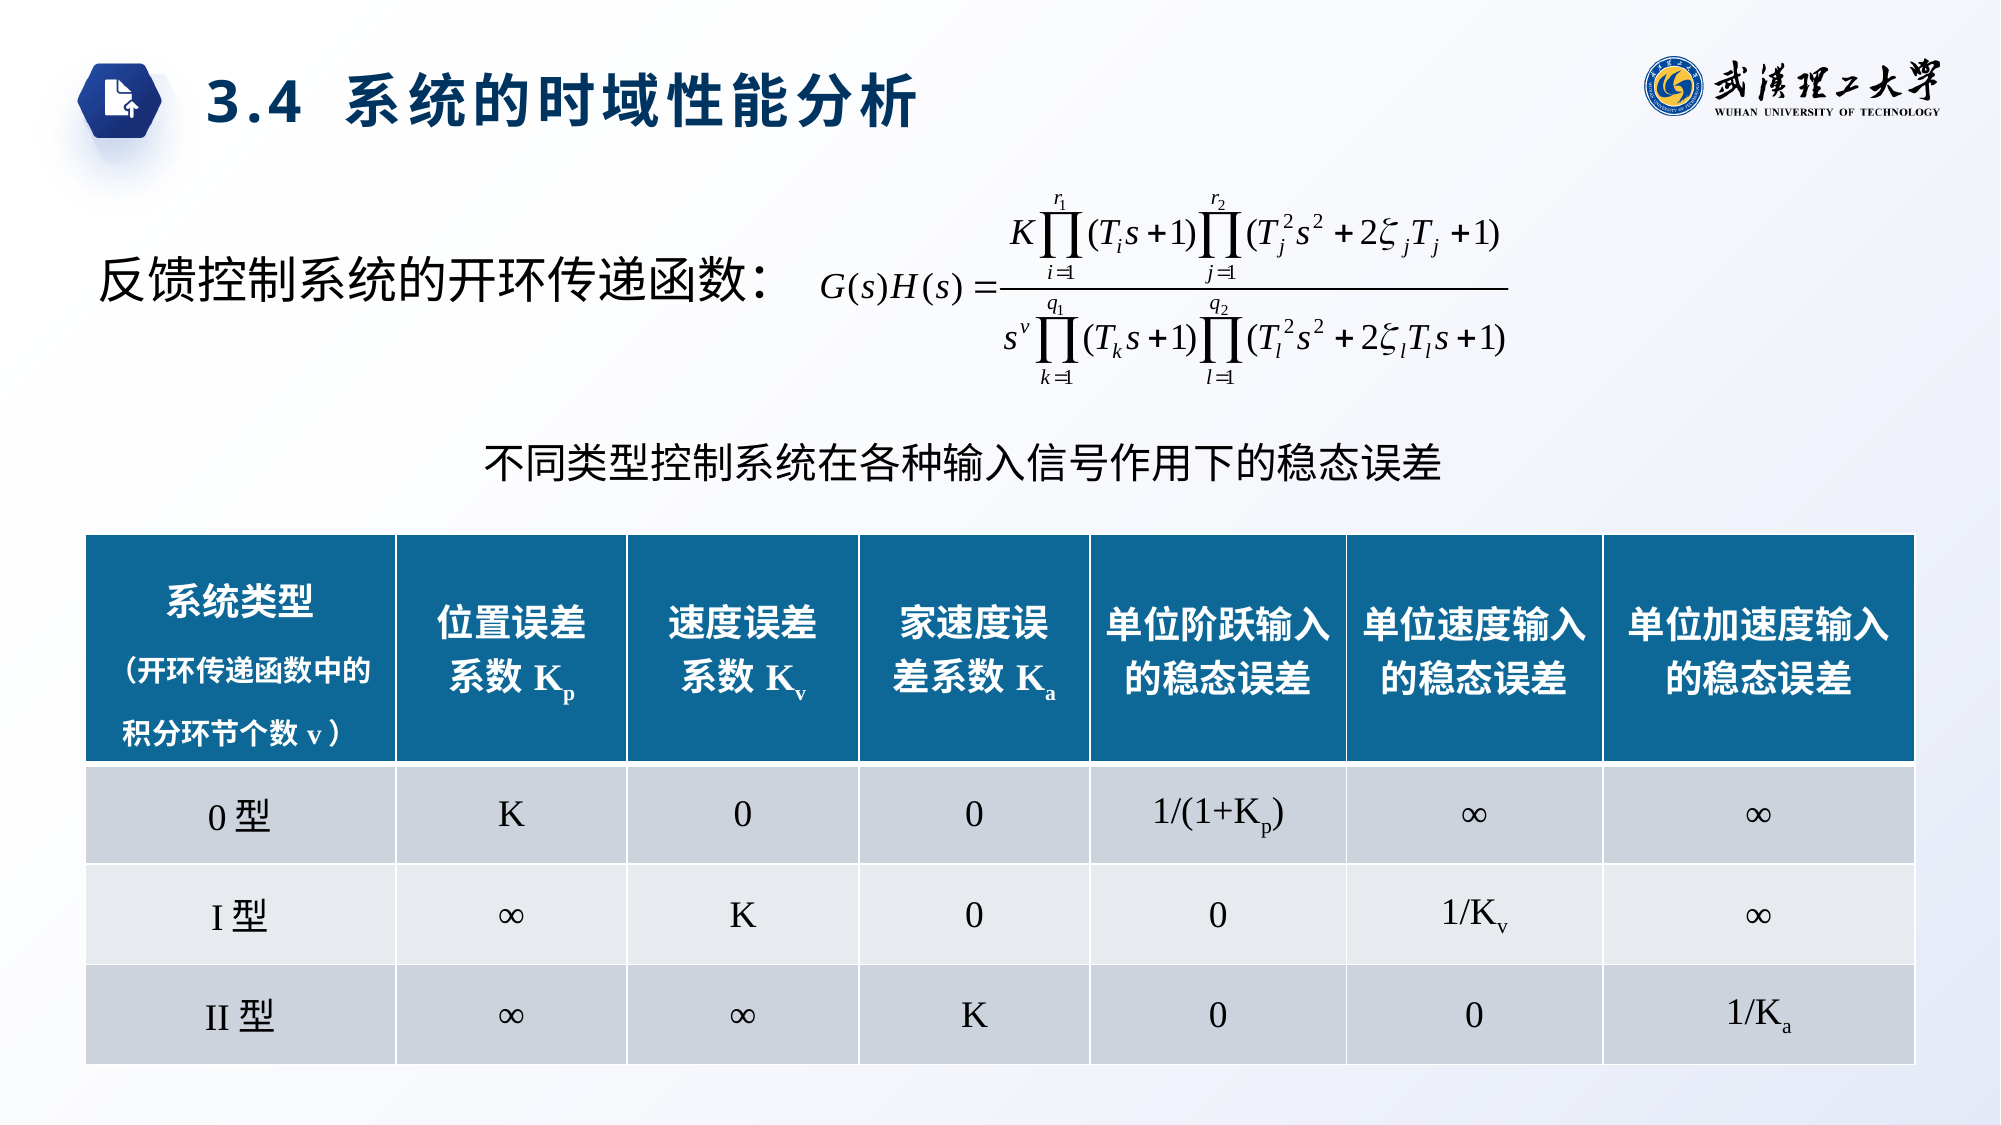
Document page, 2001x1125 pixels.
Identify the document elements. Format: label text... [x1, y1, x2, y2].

table_cell ∞ [1347, 767, 1602, 863]
table_cell 0 [860, 865, 1089, 964]
table_cell K [397, 767, 626, 863]
table_cell 0 [1347, 965, 1602, 1064]
table_cell K [628, 865, 858, 964]
table_cell I型 [86, 865, 395, 964]
table_header 家速度误 差系数Ka [860, 535, 1089, 761]
table_header 单位加速度输入 的稳态误差 [1604, 535, 1914, 761]
table_cell 1/Kv [1347, 865, 1602, 964]
table_cell 1/Ka [1604, 965, 1914, 1064]
table_header 系统类型 （开环传递函数中的积分环节个数v） [86, 535, 395, 761]
table_cell ∞ [628, 965, 858, 1064]
table_cell 0型 [86, 767, 395, 863]
table_cell ∞ [1604, 865, 1914, 964]
table_cell 0 [1091, 865, 1346, 964]
table_cell ∞ [397, 865, 626, 964]
table_header 位置误差 系数Kp [397, 535, 626, 761]
picture [0, 0, 2000, 1125]
table_cell ∞ [397, 965, 626, 1064]
table_header 速度误差 系数Kv [628, 535, 858, 761]
table_cell 0 [1091, 965, 1346, 1064]
list 3.4 系统的时域性能分析 [191, 56, 1624, 143]
table_cell 0 [860, 767, 1089, 863]
table_cell 1/(1+Kp) [1091, 767, 1346, 863]
text_box 反馈控制系统的开环传递函数： [82, 241, 814, 317]
table_header 单位速度输入 的稳态误差 [1347, 535, 1602, 761]
table_cell 0 [628, 767, 858, 863]
table_cell ∞ [1604, 767, 1914, 863]
table_header 单位阶跃输入 的稳态误差 [1091, 535, 1346, 761]
text_box 不同类型控制系统在各种输入信号作用下的稳态误差 [367, 429, 1561, 495]
table_cell K [860, 965, 1089, 1064]
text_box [814, 179, 1517, 393]
table_cell II型 [86, 965, 395, 1064]
